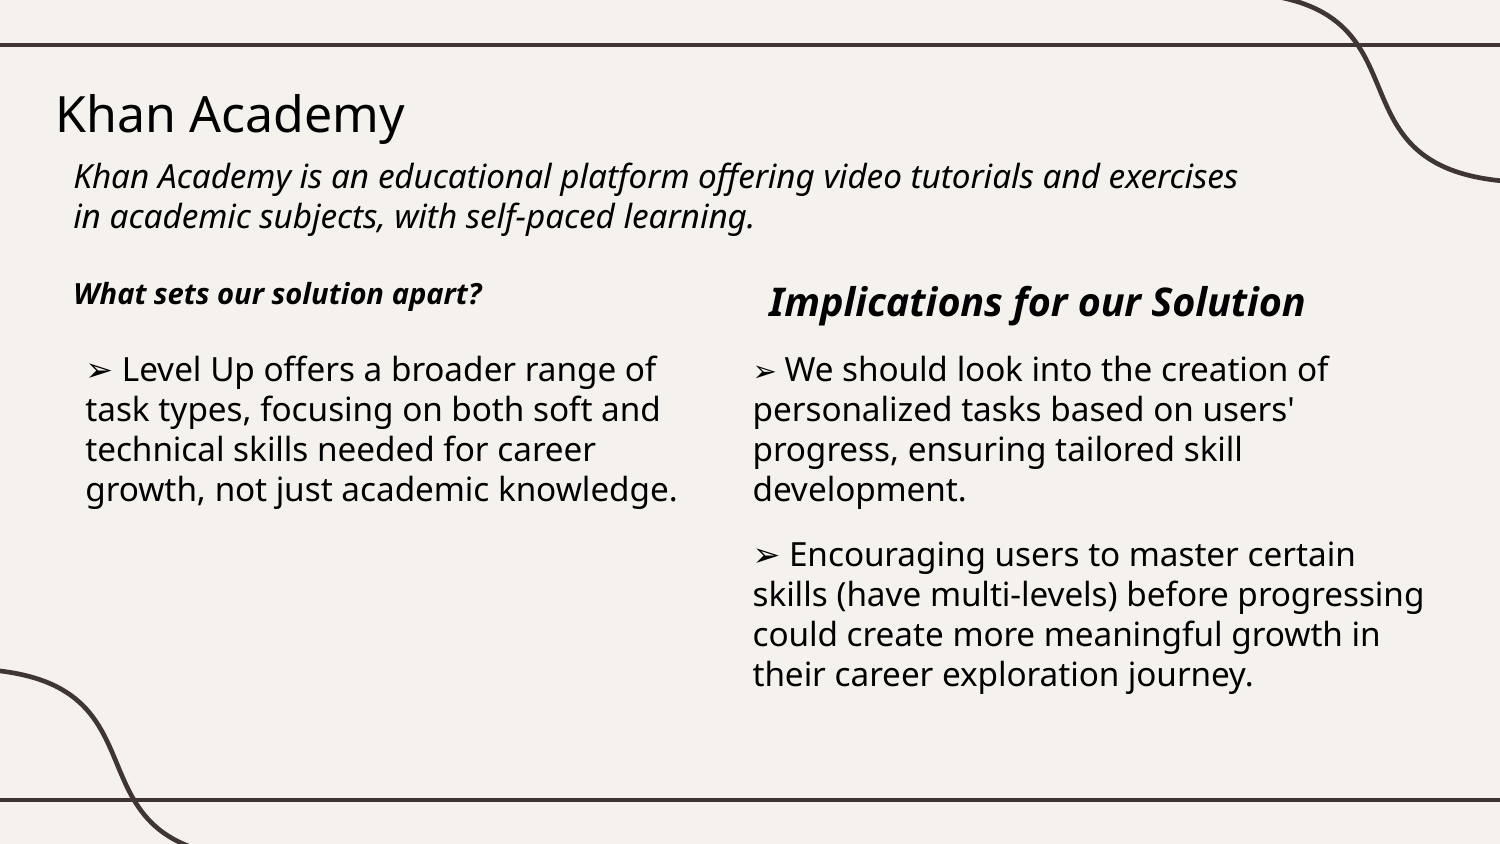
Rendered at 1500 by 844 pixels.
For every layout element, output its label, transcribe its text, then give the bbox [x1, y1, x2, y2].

subtitle ➢ Level Up offers a broader range of task types, focusing on both soft and technical skills needed for career growth, not just academic knowledge. [70, 333, 737, 761]
title Khan Academy [14, 67, 447, 134]
subtitle Khan Academy is an educational platform offering video tutorials and exercises in academic subjects, with self-paced learning. [58, 140, 1270, 254]
subtitle Implications for our Solution [754, 261, 1500, 376]
subtitle ➢ We should look into the creation of personalized tasks based on users' progress, ensuring tailored skill development. ➢ Encouraging users to master certain skills (have multi-levels) before progressing could create more meaningful growth in their career exploration journey. [737, 333, 1454, 761]
subtitle What sets our solution apart? [58, 260, 701, 327]
